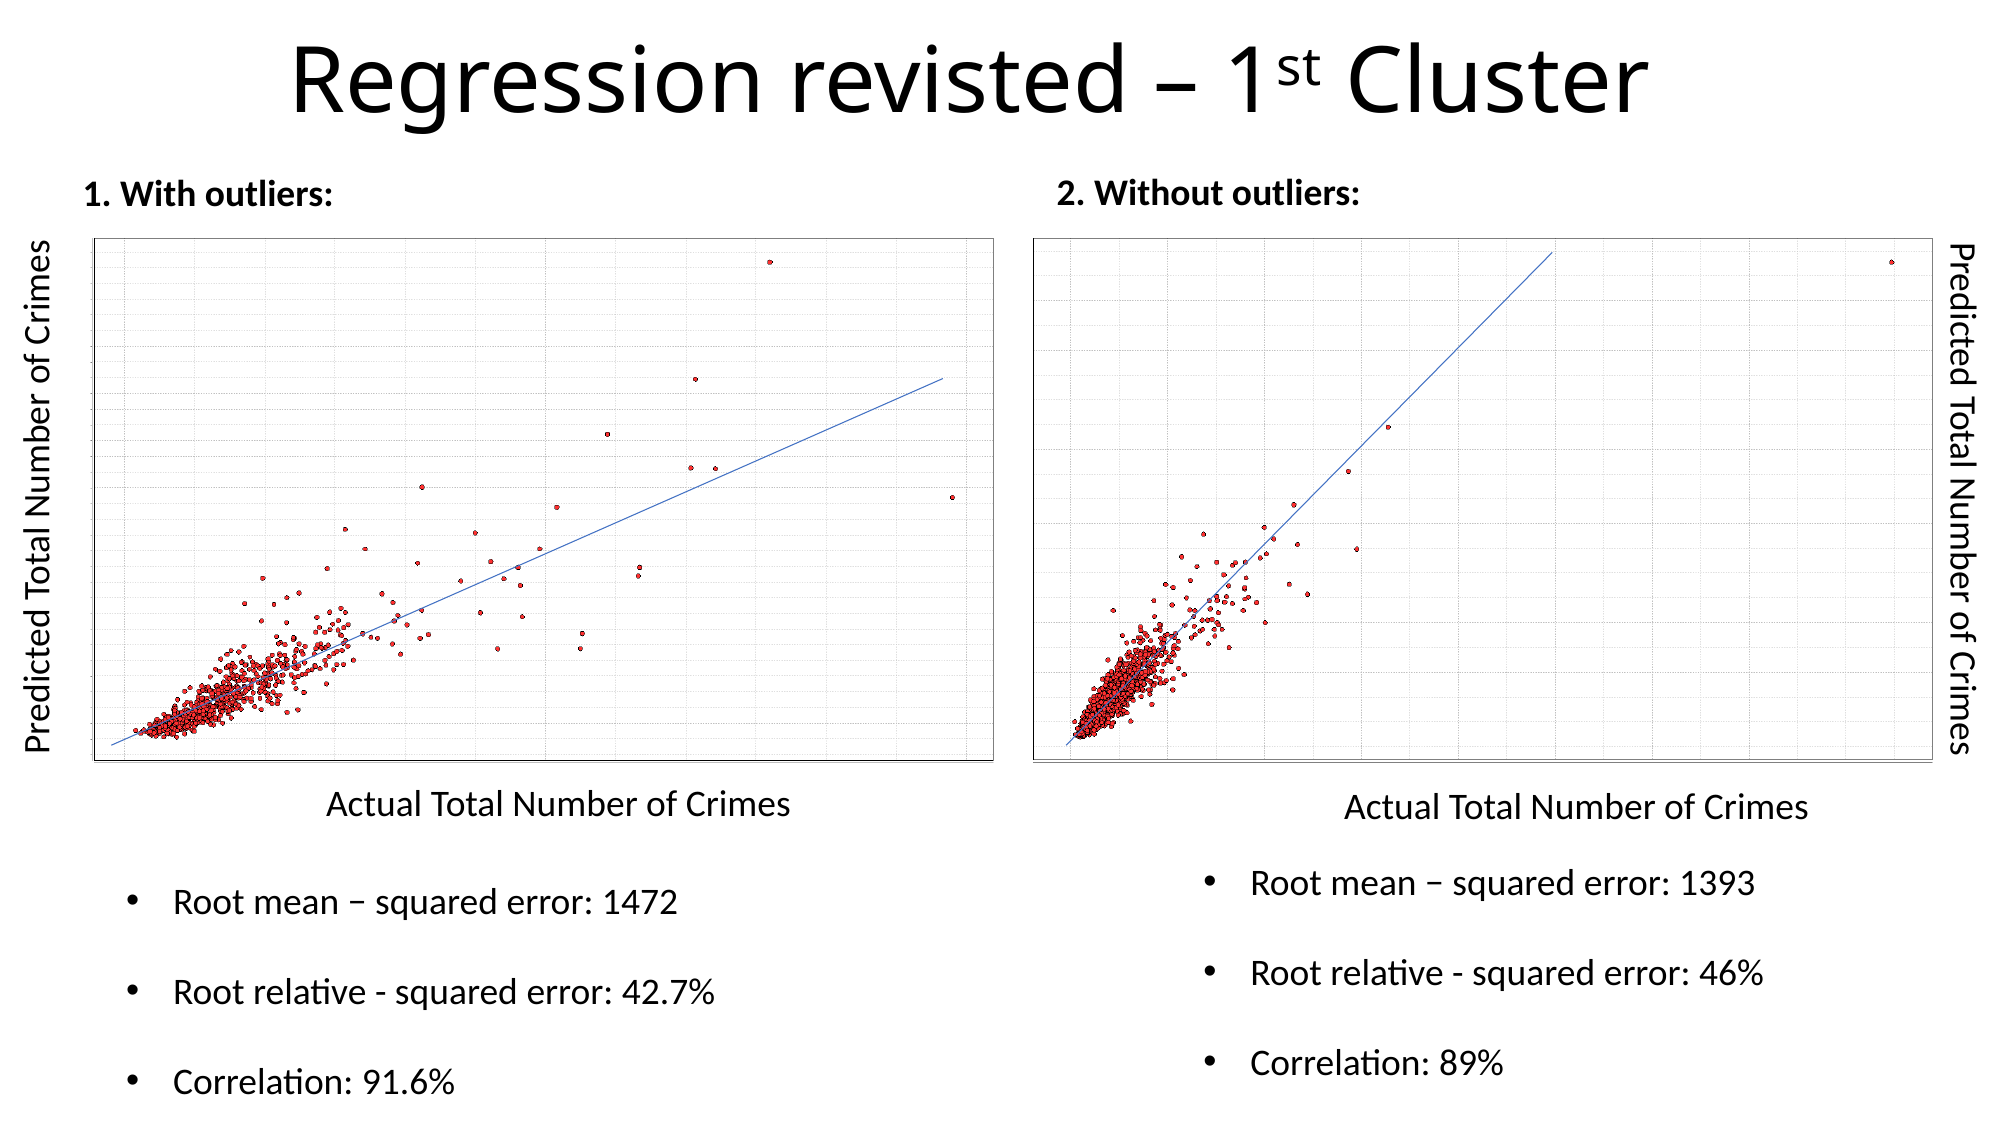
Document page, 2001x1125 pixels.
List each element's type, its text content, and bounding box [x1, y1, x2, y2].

picture [1032, 232, 1936, 763]
text_box Predicted Total Number of Crimes [1935, 227, 1996, 772]
text_box 2. Without outliers: [1041, 160, 1818, 221]
text_box 1. With outliers: [67, 161, 845, 222]
text_box Root mean − squared error: 1393 Root relative - squared error: 46% Correlation: 89% [1188, 850, 2000, 1091]
text_box Actual Total Number of Crimes [1329, 774, 1825, 835]
picture [89, 233, 1001, 763]
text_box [111, 378, 943, 746]
text_box Root mean − squared error: 1472 Root relative - squared error: 42.7% Correlation: 91.6% [111, 869, 1112, 1110]
title Regression revisted – 1st Cluster [111, 0, 1828, 167]
text_box Predicted Total Number of Crimes [4, 225, 65, 769]
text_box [1066, 252, 1553, 746]
text_box Actual Total Number of Crimes [311, 771, 807, 832]
